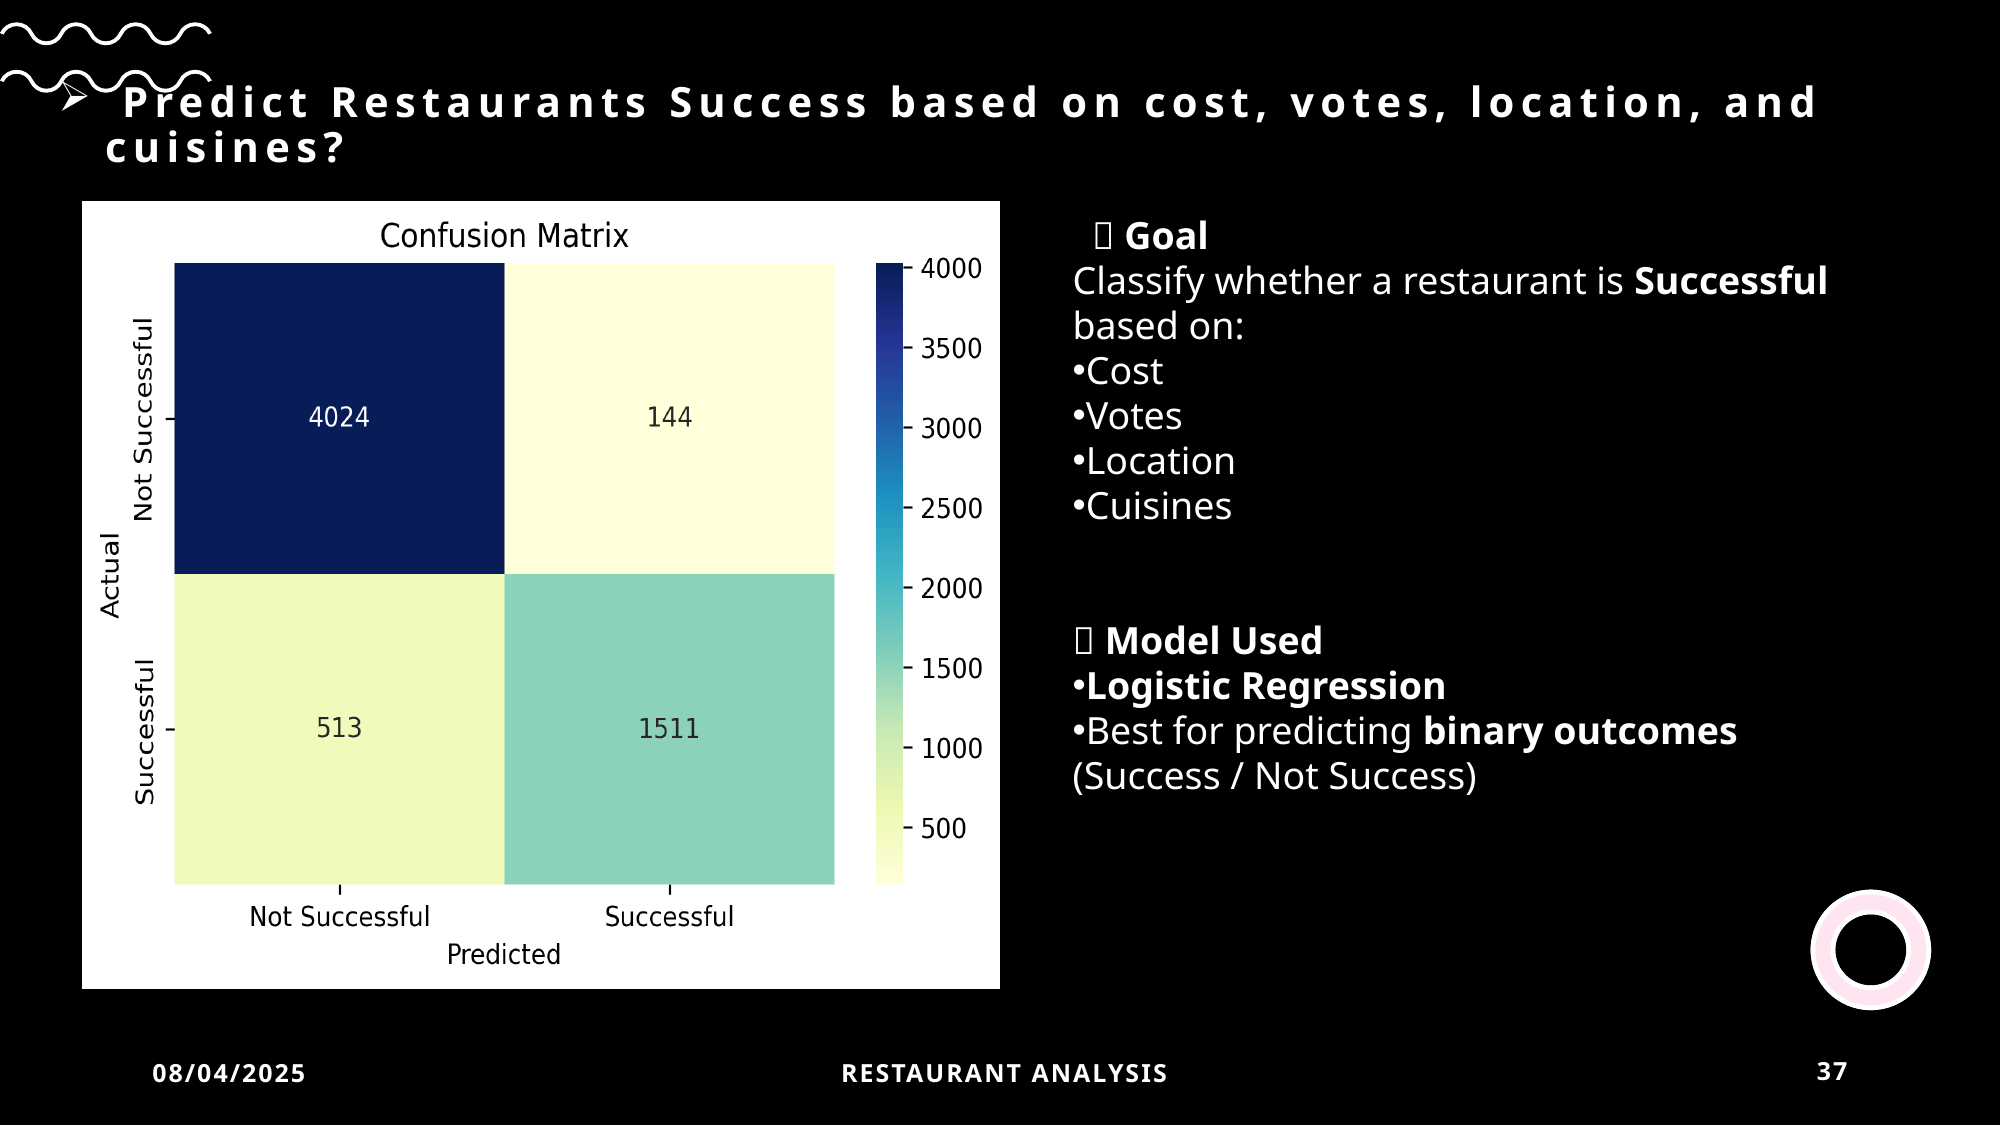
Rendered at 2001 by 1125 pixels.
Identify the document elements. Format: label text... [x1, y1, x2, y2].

text_box 🎯 Goal Classify whether a restaurant is Successful based on: Cost Votes Location Cuisines 🧠 Model Used Logistic Regression Best for predicting binary outcomes (Success / Not Success) [1057, 204, 1900, 1075]
footer Restaurant Analysis [662, 1042, 1338, 1103]
picture [81, 201, 1001, 989]
title Predict Restaurants Success based on cost, votes, location, and cuisines? [43, 95, 1937, 253]
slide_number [137, 1042, 392, 1103]
slide_number 37 [1412, 1075, 1863, 1103]
